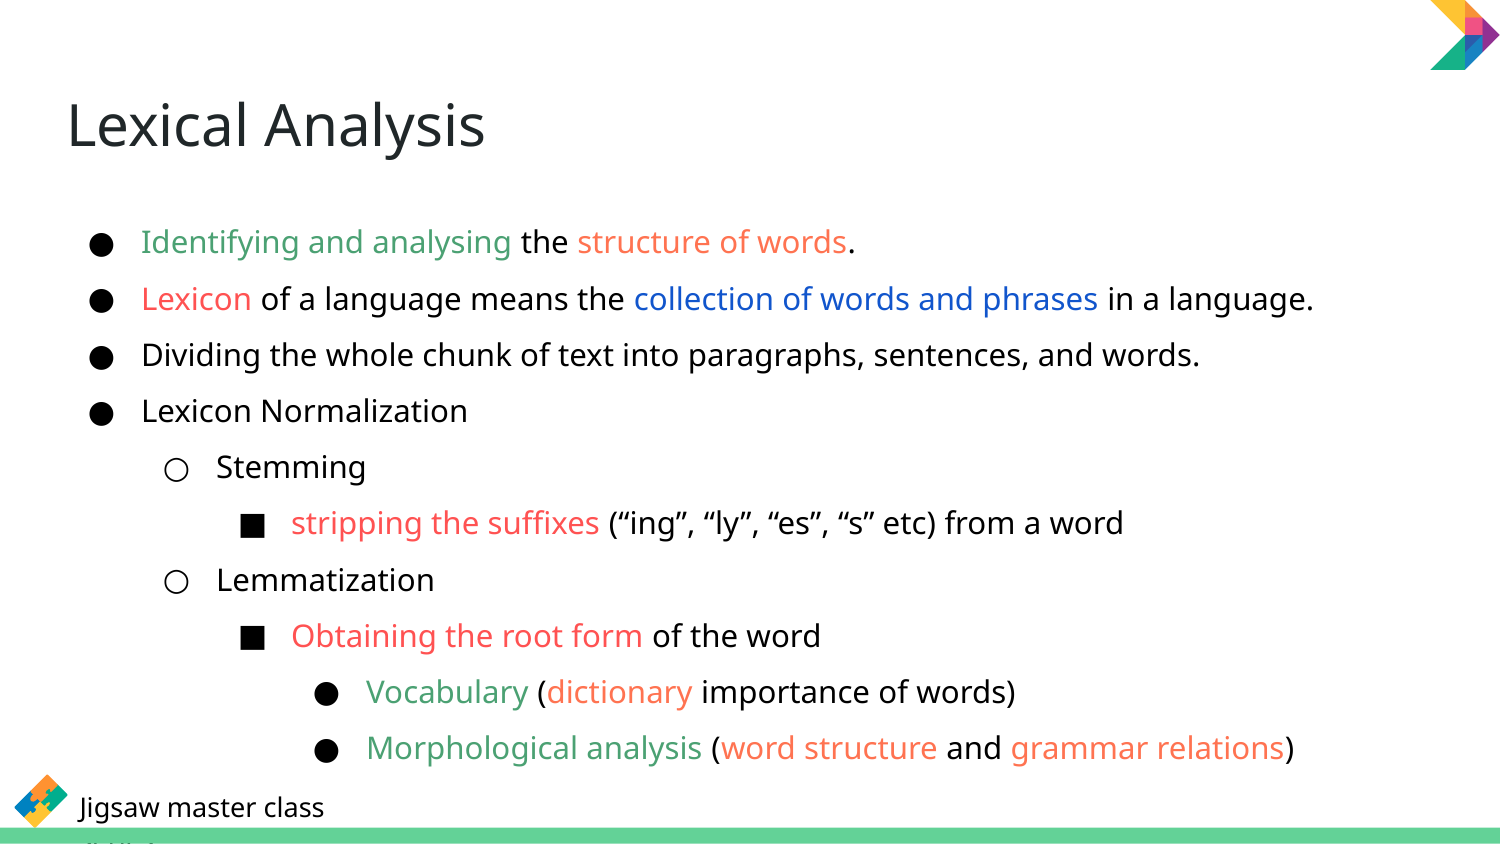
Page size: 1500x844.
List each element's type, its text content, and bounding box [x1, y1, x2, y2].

list Identifying and analysing the structure of words. Lexicon of a language means the collection of words and phrases in a language. Dividing the whole chunk of text into paragraphs, sentences, and words. Lexicon Normalization Stemming stripping the suffixes (“ing”, “ly”, “es”, “s” etc) from a word Lemmatization Obtaining the root form of the word Vocabulary (dictionary importance of words) Morphological analysis (word structure and grammar relations) [51, 189, 1449, 750]
title Lexical Analysis [51, 72, 1449, 167]
picture [1430, 0, 1500, 70]
